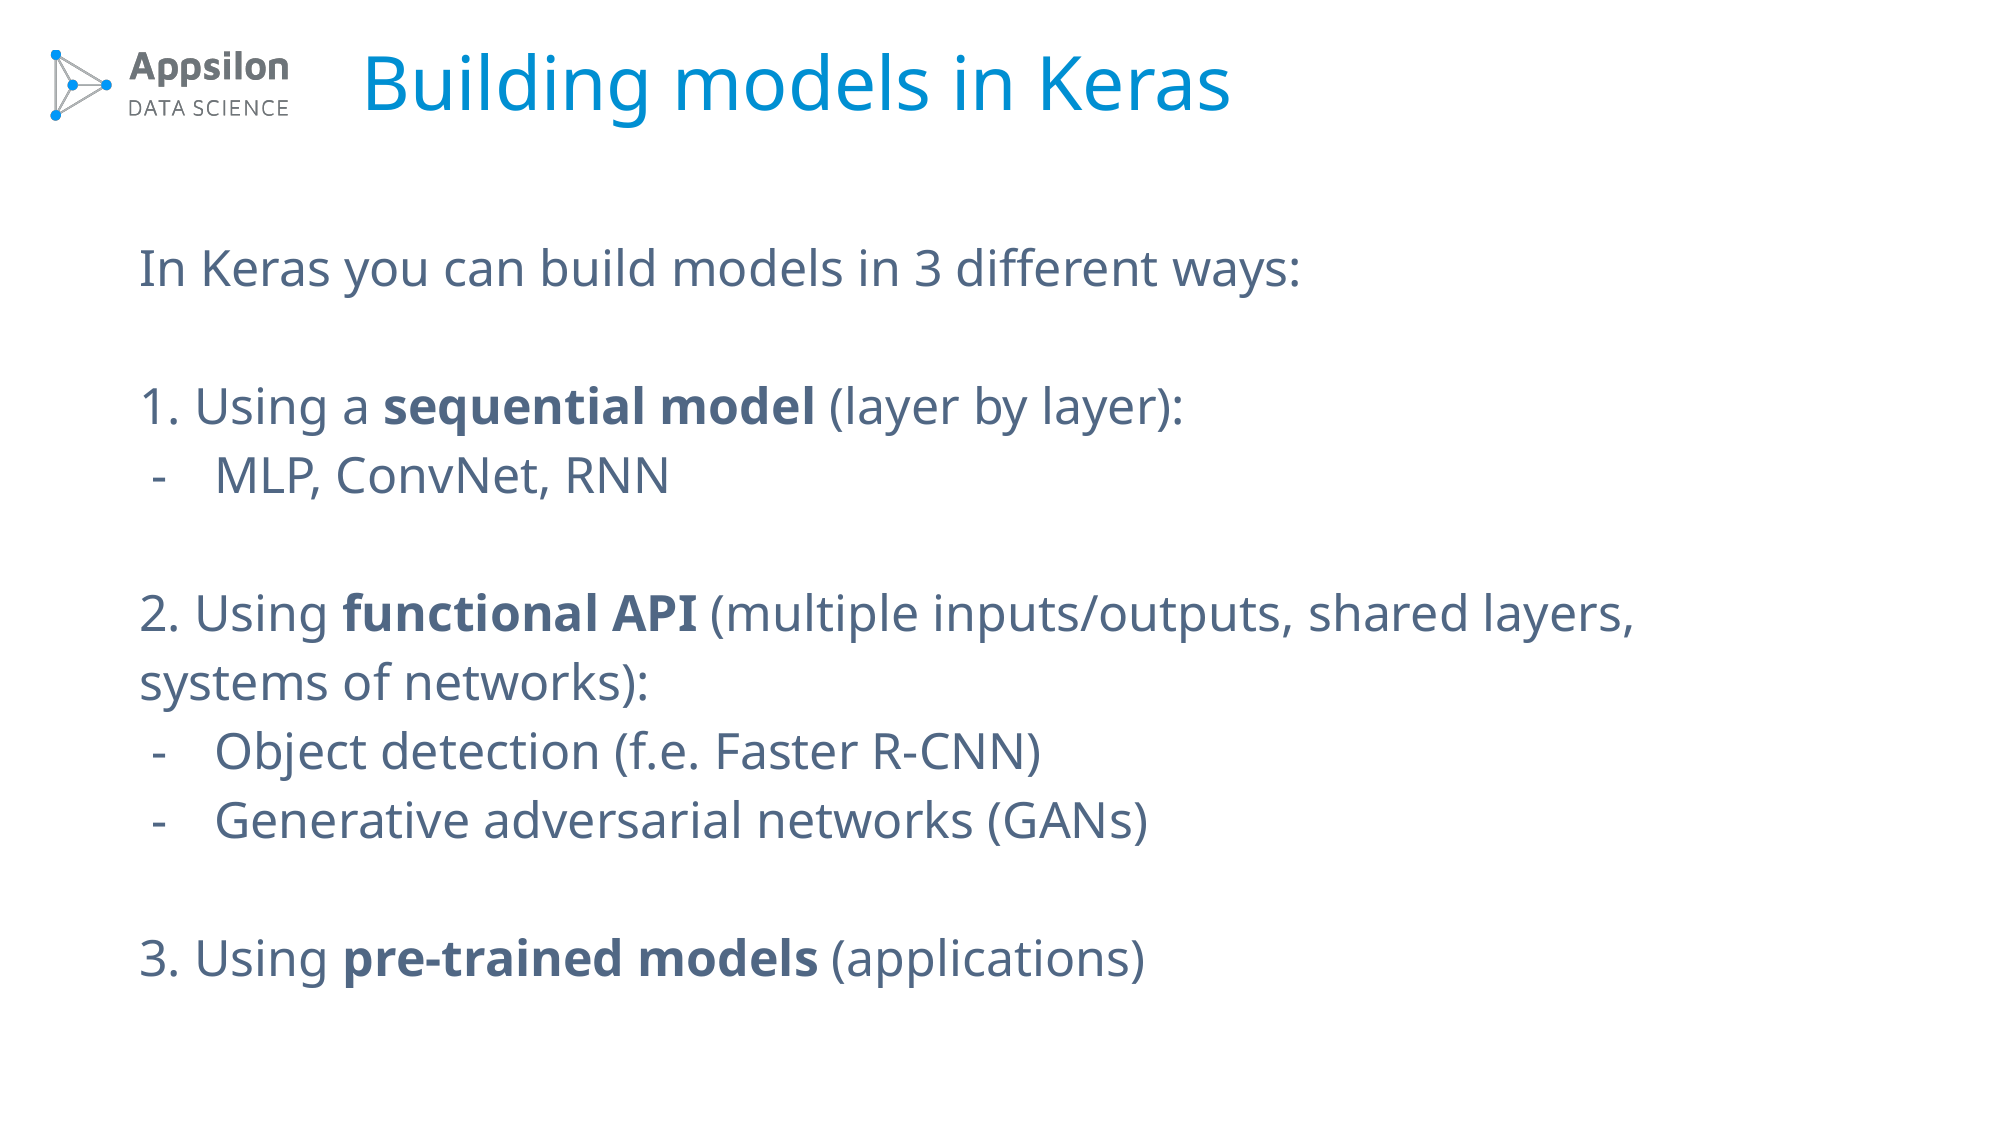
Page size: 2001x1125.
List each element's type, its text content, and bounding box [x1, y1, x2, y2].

text_box In Keras you can build models in 3 different ways: 1. Using a sequential model (layer by layer): MLP, ConvNet, RNN 2. Using functional API (multiple inputs/outputs, shared layers, systems of networks): Object detection (f.e. Faster R-CNN) Generative adversarial networks (GANs) 3. Using pre-trained models (applications) [124, 212, 1854, 1014]
text_box Building models in Keras [346, 7, 1632, 164]
picture [49, 50, 288, 122]
